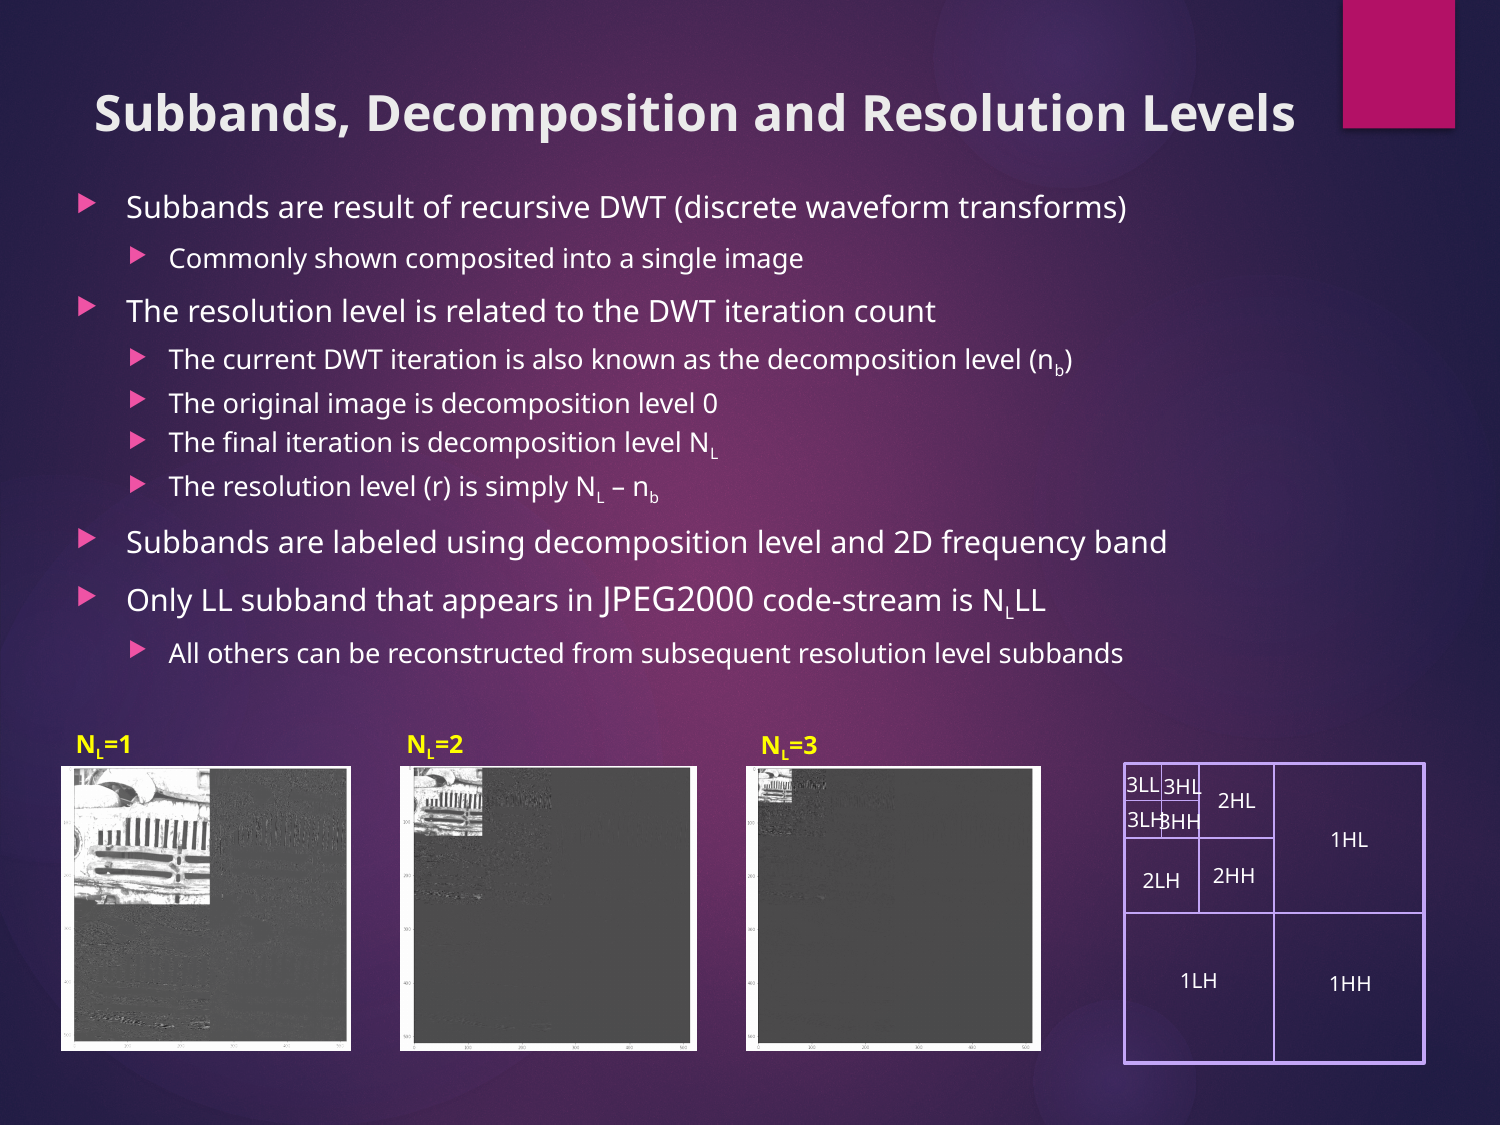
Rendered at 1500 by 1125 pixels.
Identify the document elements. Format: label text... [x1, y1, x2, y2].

title Subbands, Decomposition and Resolution Levels [79, 74, 1315, 180]
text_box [60, 720, 1041, 1051]
list Subbands are result of recursive DWT (discrete waveform transforms) Commonly shown composited into a single image The resolution level is related to the DWT iteration count The current DWT iteration is also known as the decomposition level (nb) The original image is decomposition level 0 The final iteration is decomposition level NL The resolution level (r) is simply NL – nb Subbands are labeled using decomposition level and 2D frequency band Only LL subband that appears in JPEG2000 code-stream is NLLL All others can be reconstructed from subsequent resolution level subbands [61, 180, 1444, 681]
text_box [1112, 762, 1425, 1064]
